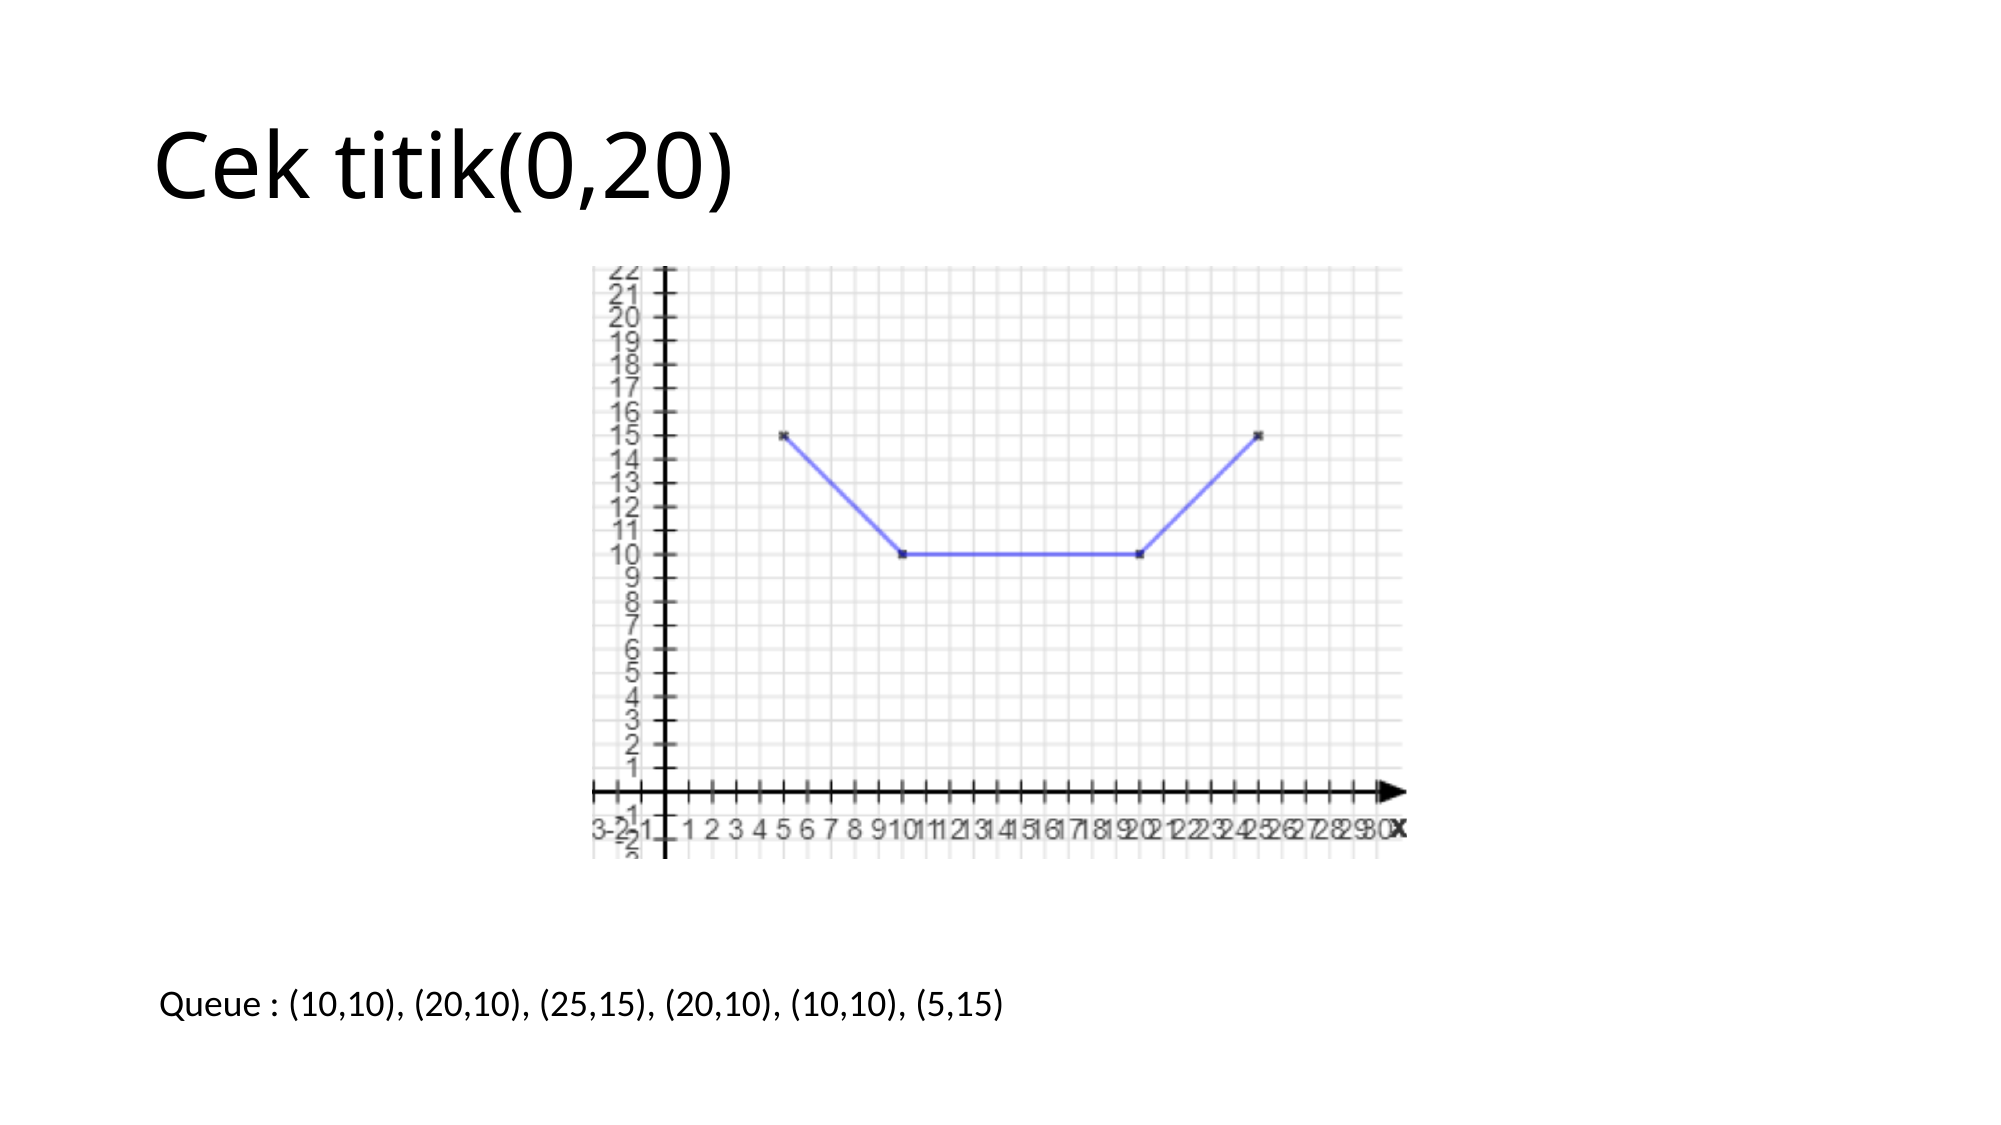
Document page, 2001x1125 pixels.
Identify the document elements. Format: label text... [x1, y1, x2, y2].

picture [592, 266, 1408, 859]
text_box Queue : (10,10), (20,10), (25,15), (20,10), (10,10), (5,15) [144, 971, 1020, 1032]
title Cek titik(0,20) [137, 59, 1863, 278]
